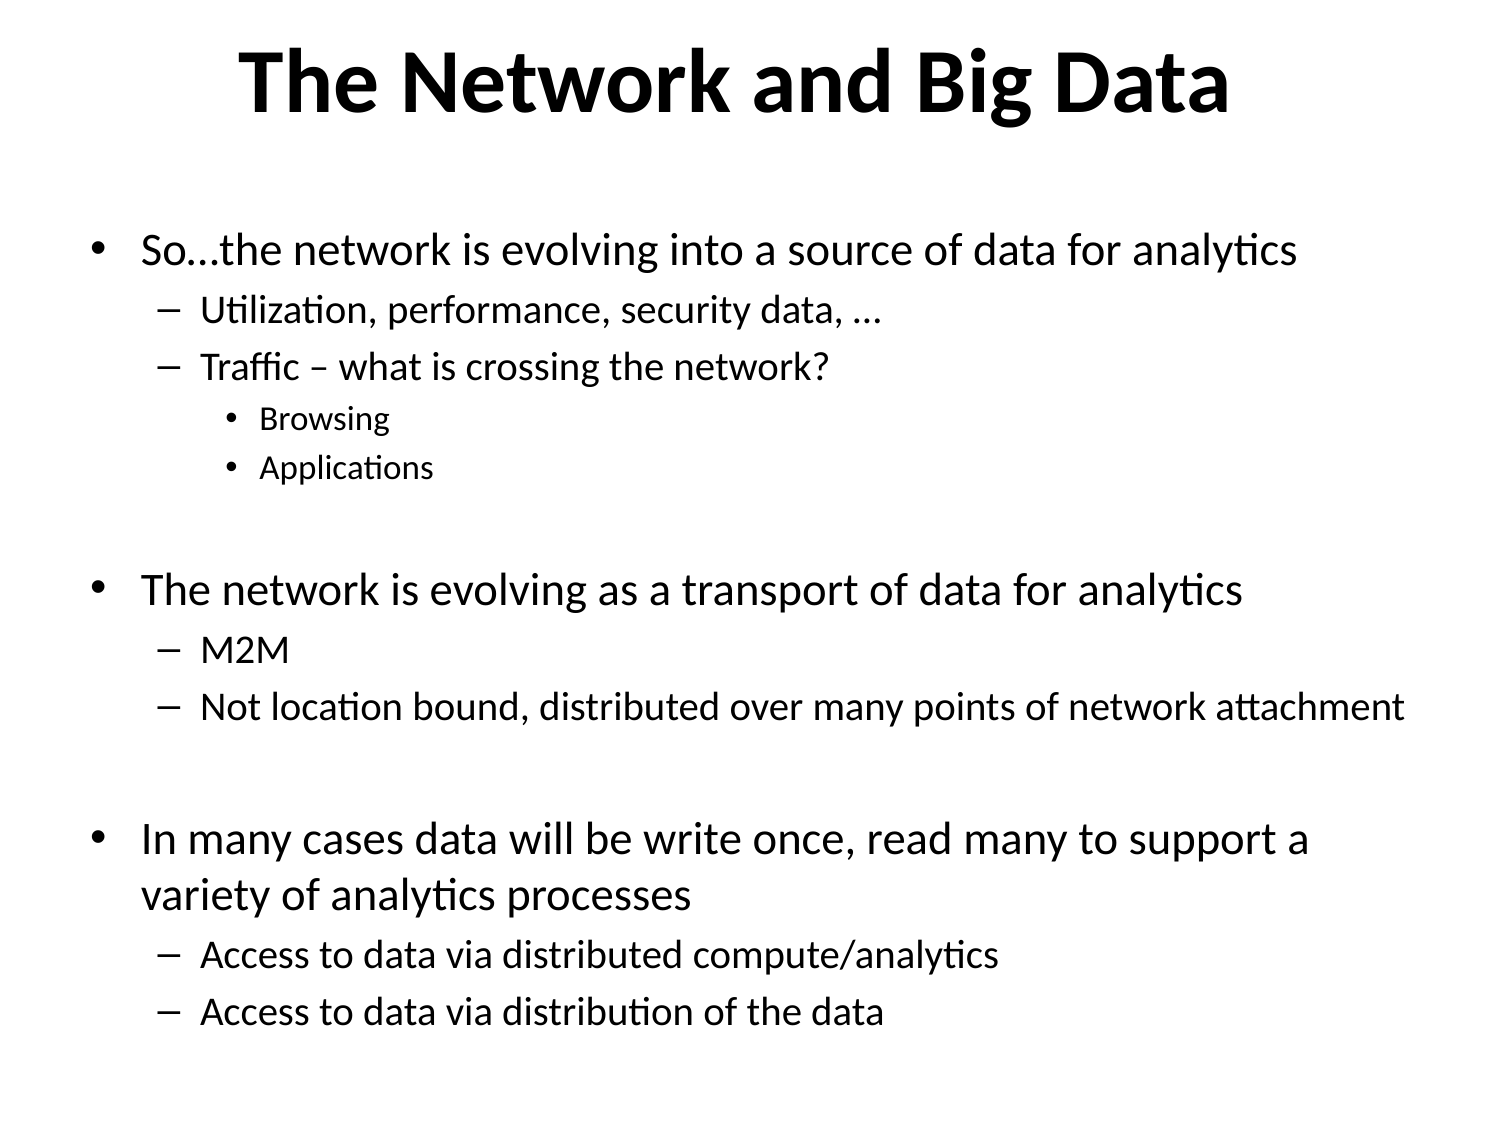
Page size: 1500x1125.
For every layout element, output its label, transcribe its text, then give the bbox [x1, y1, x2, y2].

title The Network and Big Data [223, 4, 1277, 161]
list So…the network is evolving into a source of data for analytics Utilization, performance, security data, … Traffic – what is crossing the network? Browsing Applications The network is evolving as a transport of data for analytics M2M Not location bound, distributed over many points of network attachment In many cases data will be write once, read many to support a variety of analytics processes Access to data via distributed compute/analytics Access to data via distribution of the data [75, 211, 1425, 1079]
